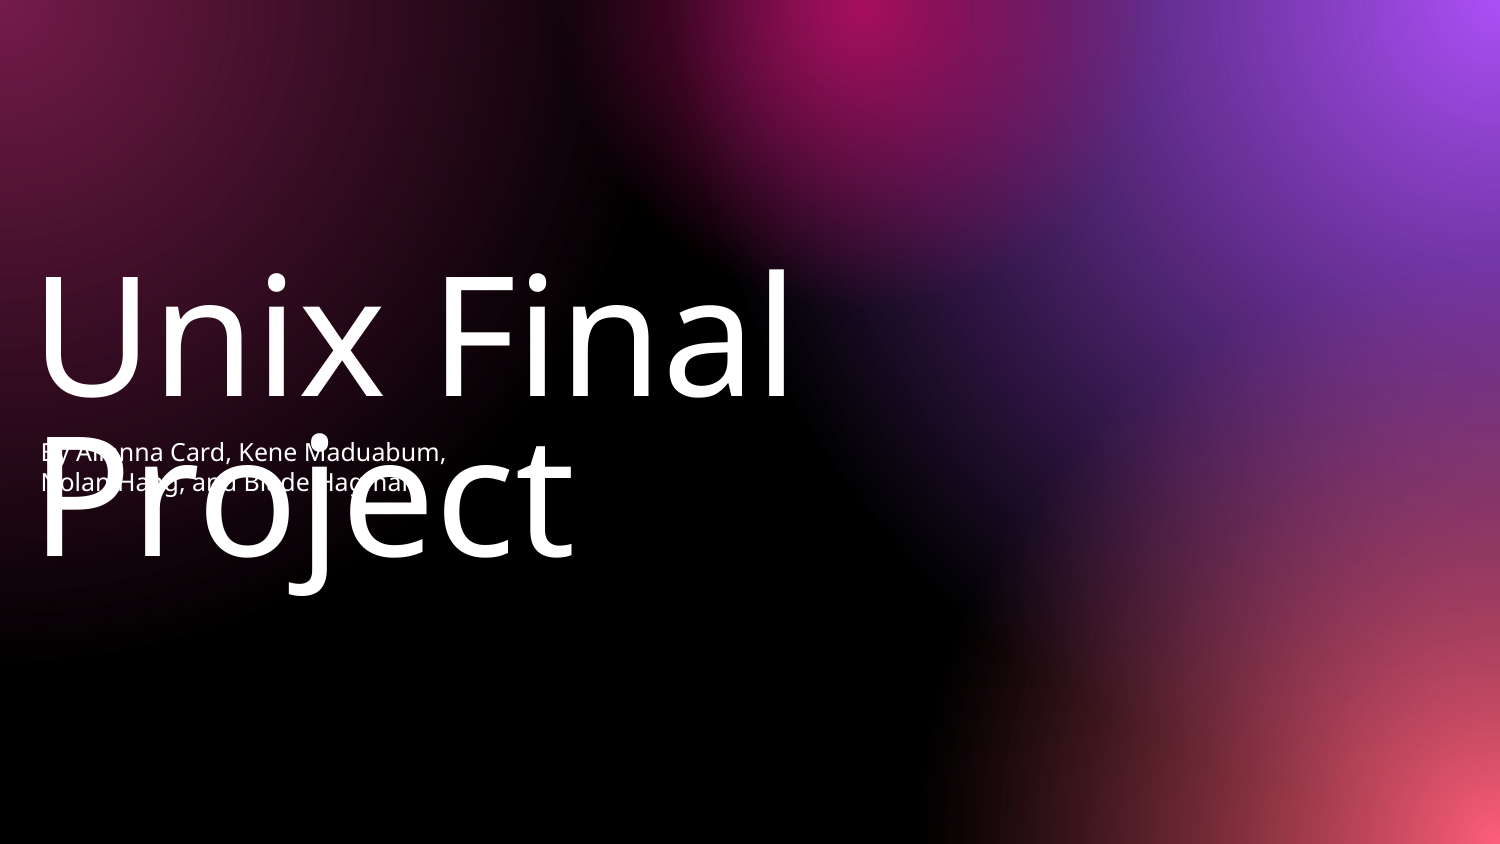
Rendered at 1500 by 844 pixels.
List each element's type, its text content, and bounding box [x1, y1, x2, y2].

picture [0, 0, 1500, 844]
title Unix Final Project [31, 253, 1390, 491]
subtitle By Alianna Card, Kene Maduabum, Nolan Haag, and Blade Hagman [40, 436, 486, 844]
